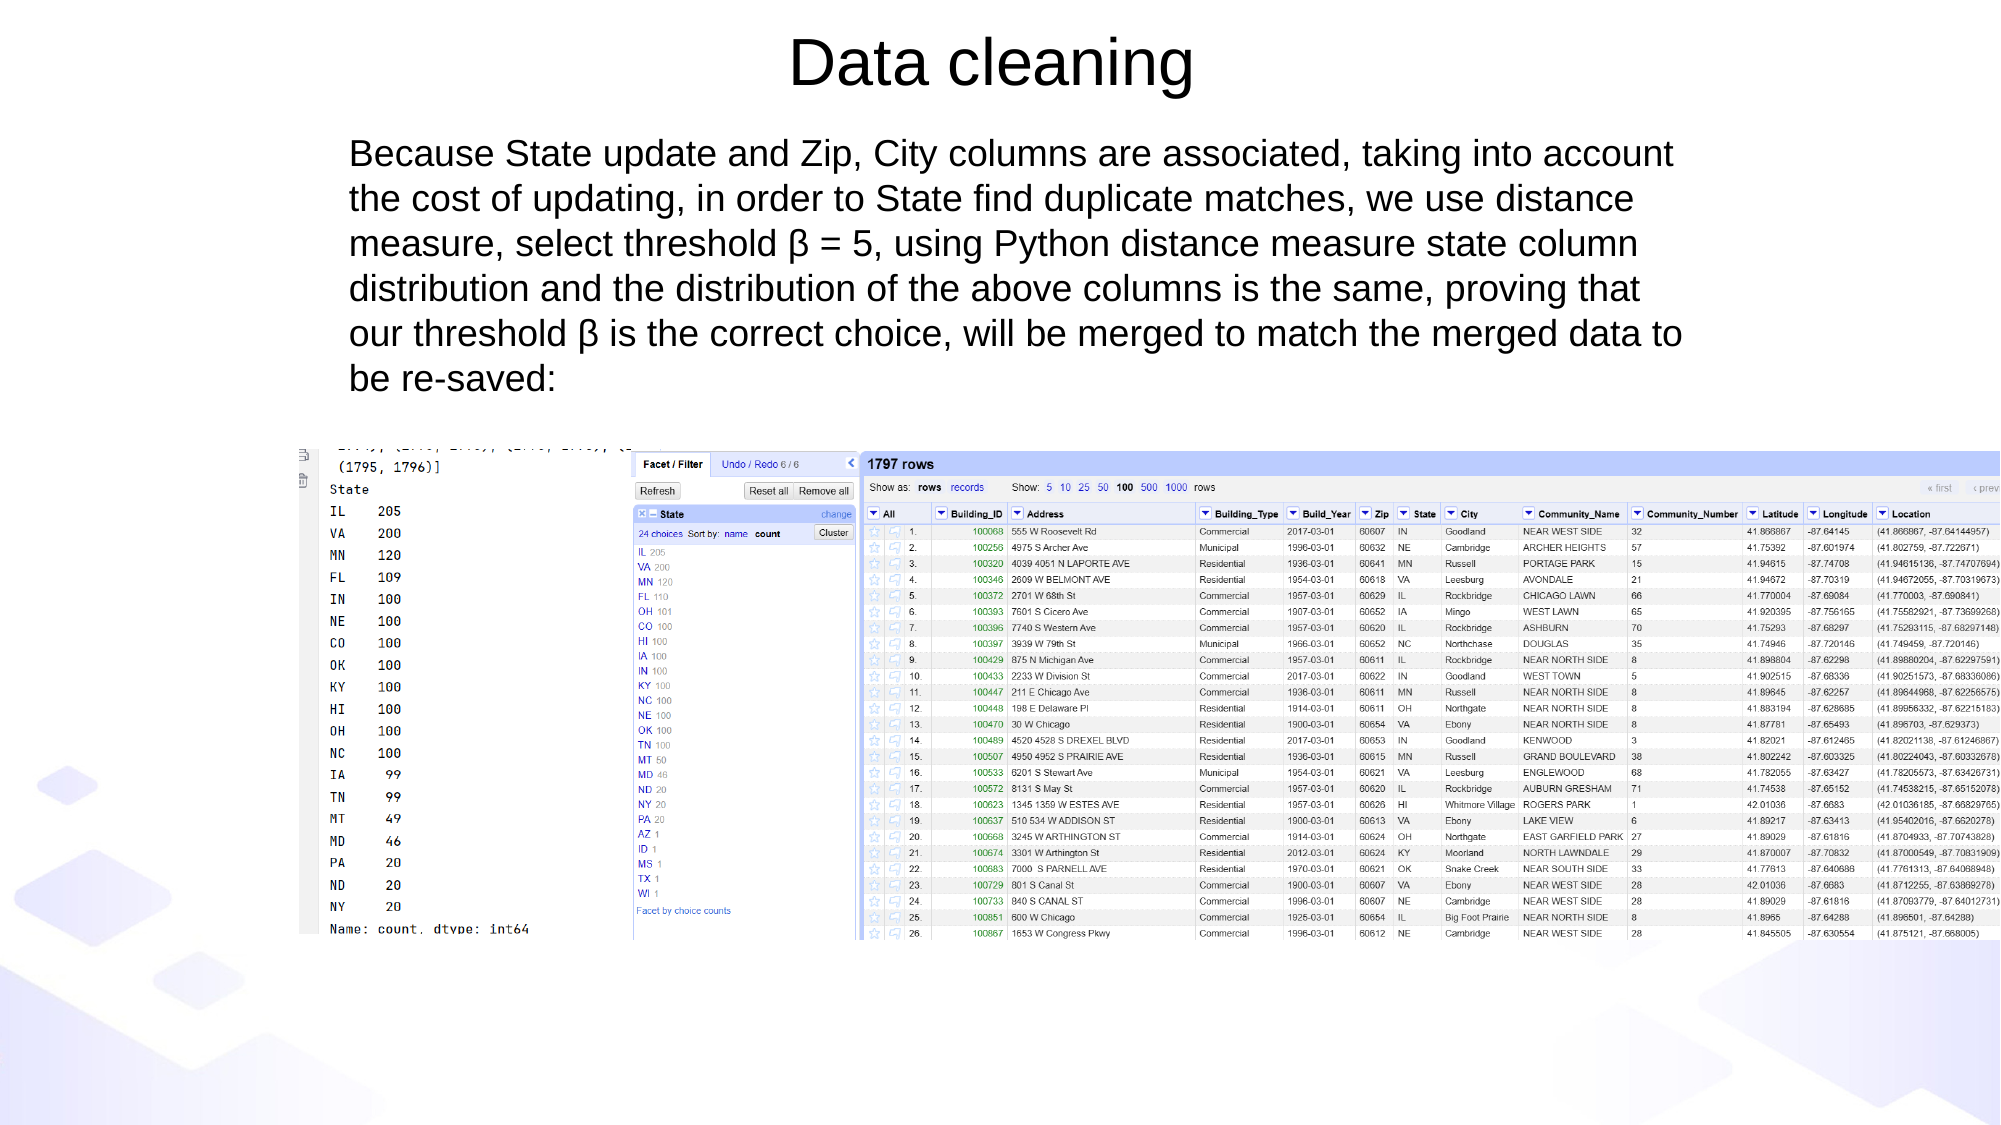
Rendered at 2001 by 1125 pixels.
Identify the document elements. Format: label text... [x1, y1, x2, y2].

picture [0, 267, 2000, 1125]
text_box Because State update and Zip, City columns are associated, taking into account the cost of updating, in order to State find duplicate matches, we use distance measure, select threshold β = 5, using Python distance measure state column distribution and the distribution of the above columns is the same, proving that our threshold β is the correct choice, will be merged to match the merged data to be re-saved: [334, 121, 1706, 406]
text_box Data cleaning [773, 11, 1774, 187]
